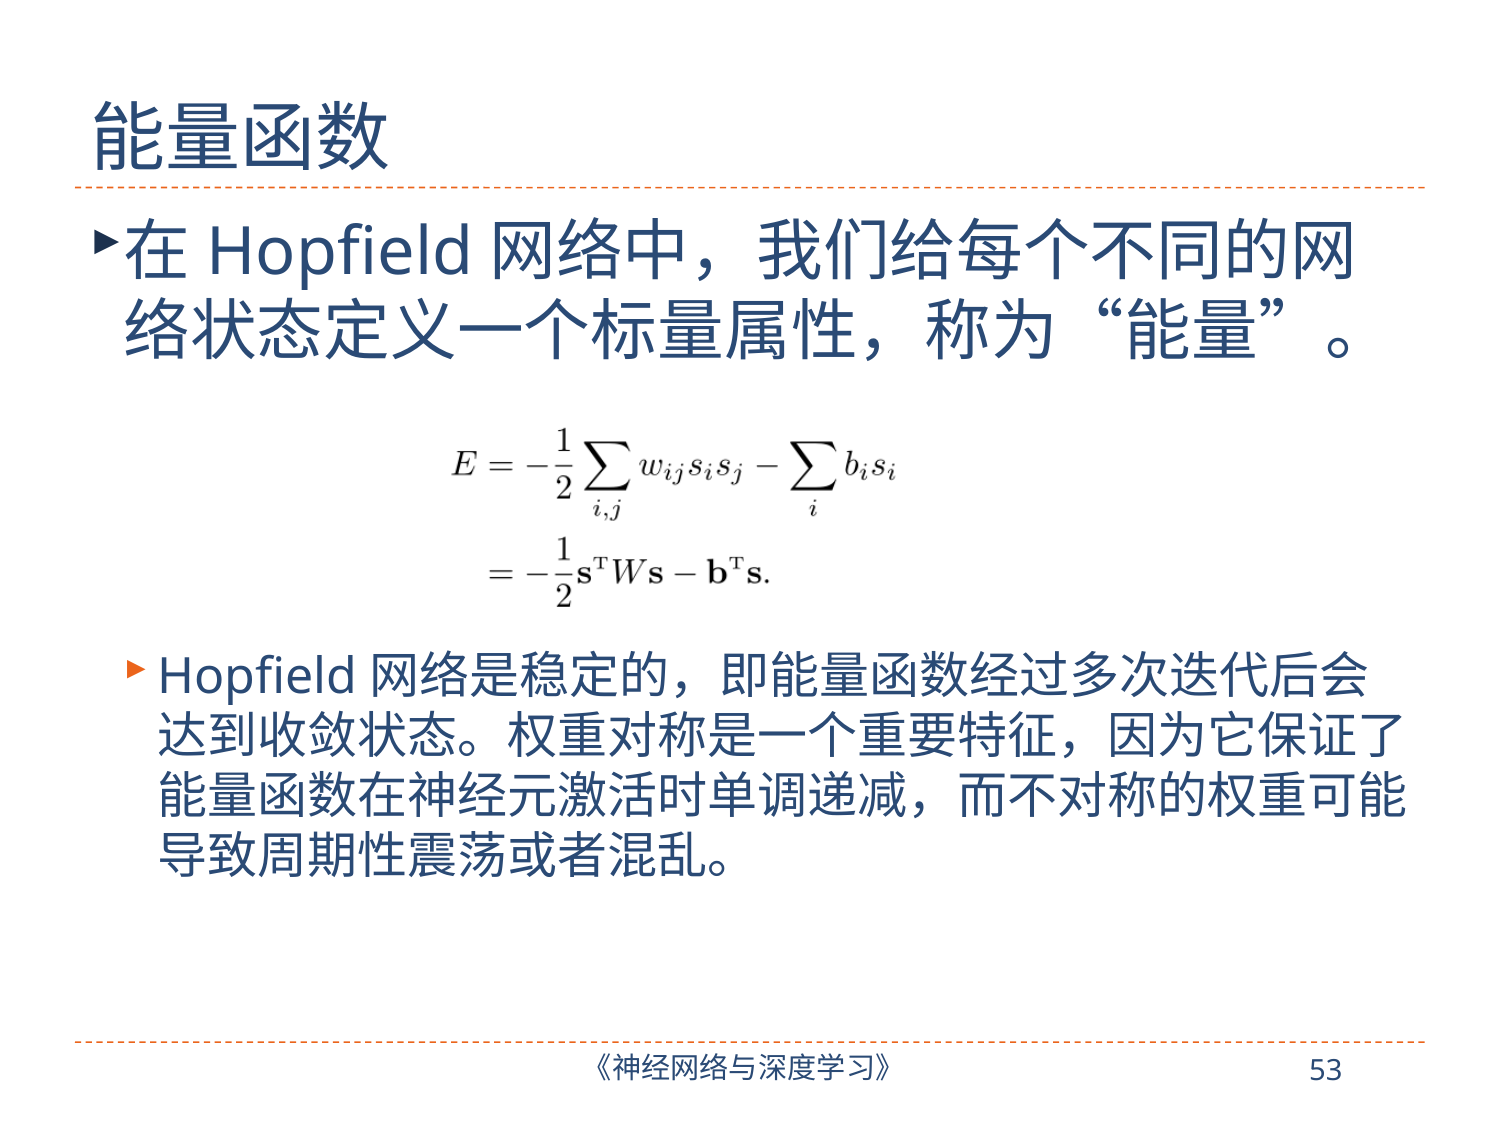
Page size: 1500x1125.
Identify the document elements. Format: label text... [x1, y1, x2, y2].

list 在Hopfield网络中，我们给每个不同的网络状态定义一个标量属性，称为“能量”。 Hopfield网络是稳定的，即能量函数经过多次迭代后会达到收敛状态。权重对称是一个重要特征，因为它保证了能量函数在神经元激活时单调递减，而不对称的权重可能导致周期性震荡或者混乱。 [75, 200, 1425, 1010]
title 能量函数 [75, 24, 1425, 188]
picture [437, 387, 944, 619]
